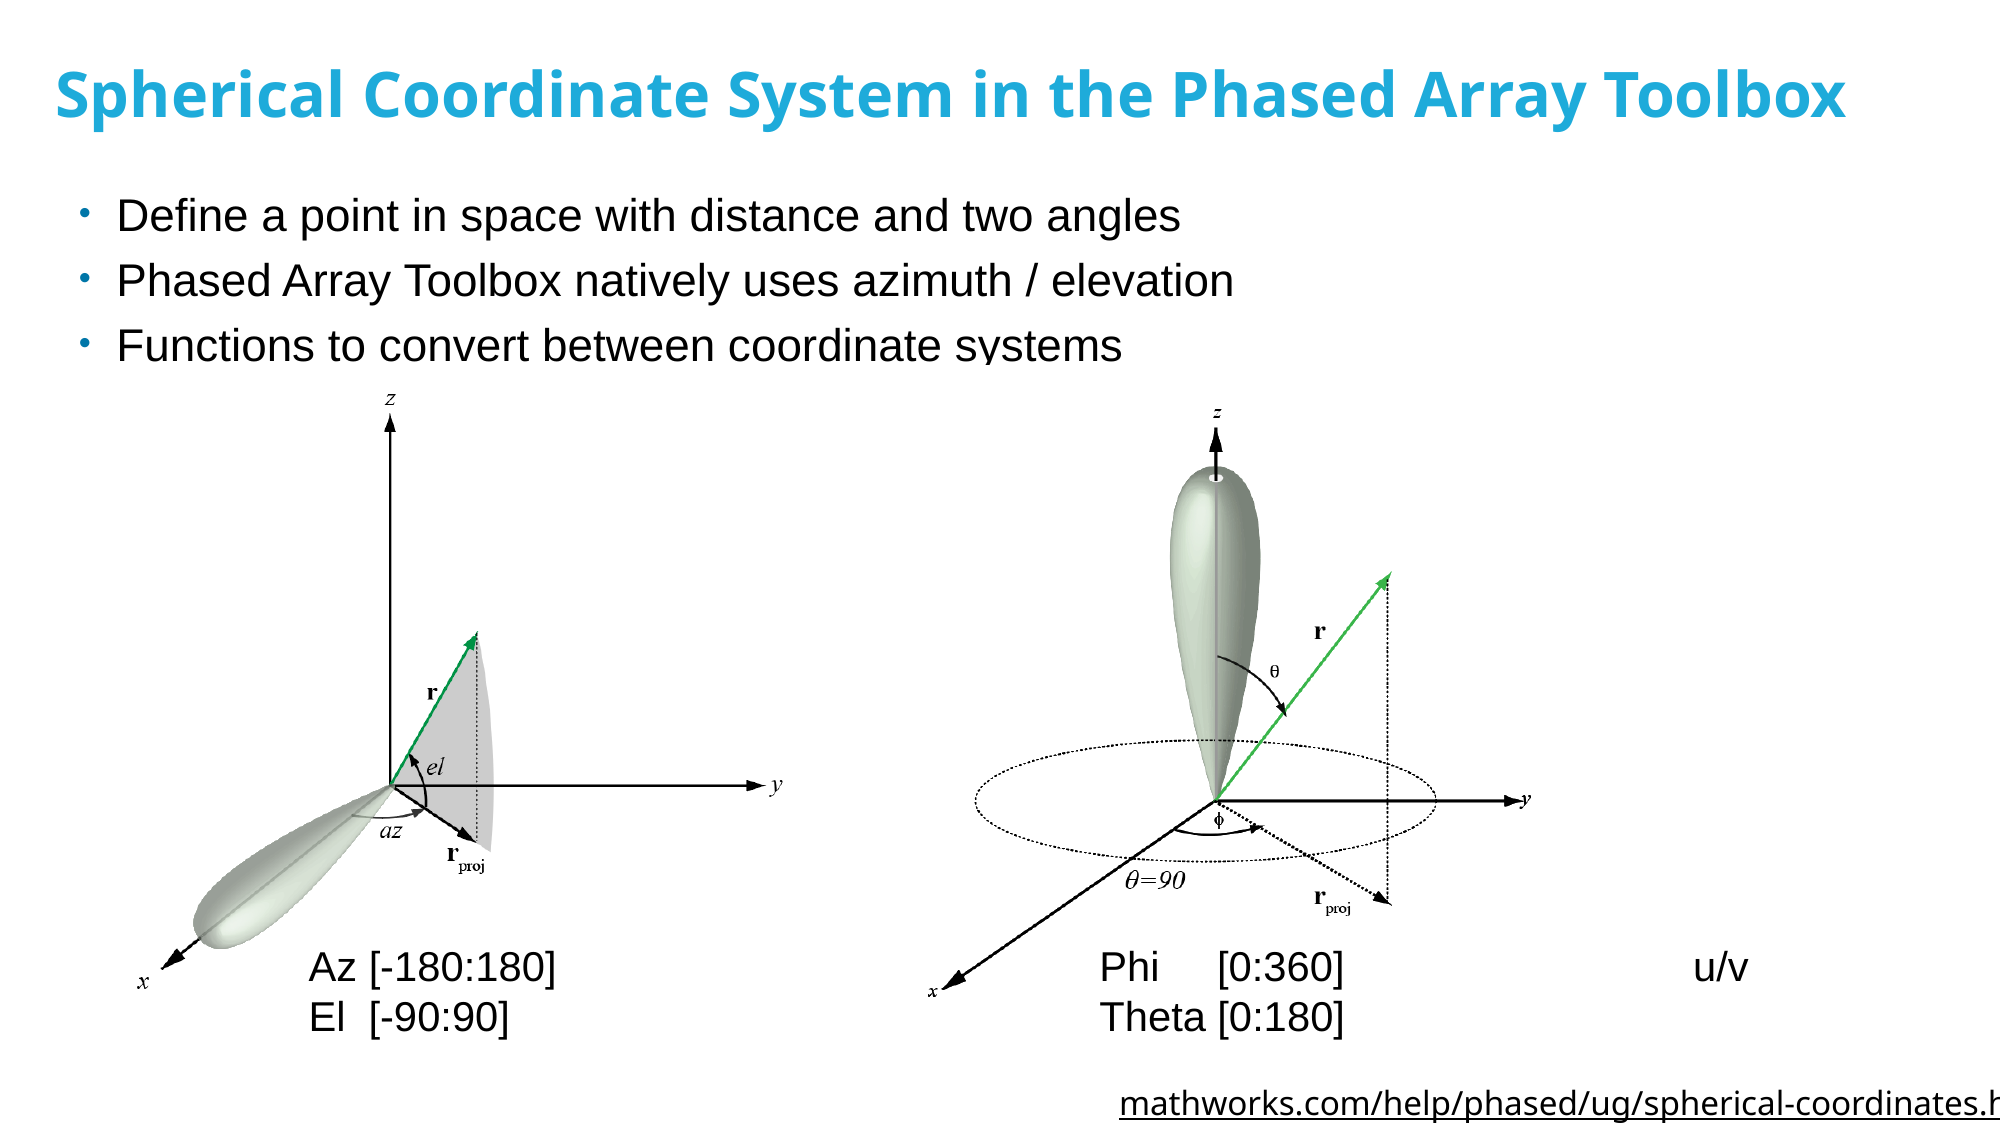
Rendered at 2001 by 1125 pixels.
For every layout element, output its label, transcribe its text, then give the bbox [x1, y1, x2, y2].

text_box Az [-180:180] El [-90:90] [293, 1022, 573, 1047]
picture [863, 365, 1584, 1049]
text_box u/v [1678, 931, 1785, 997]
title Spherical Coordinate System in the Phased Array Toolbox [40, 22, 1894, 171]
picture [18, 373, 848, 1022]
text_box mathworks.com/help/phased/ug/spherical-coordinates.html [1104, 1074, 2000, 1125]
text_box Define a point in space with distance and two angles Phased Array Toolbox natively uses azimuth / elevation Functions to convert between coordinate systems [63, 189, 1831, 358]
